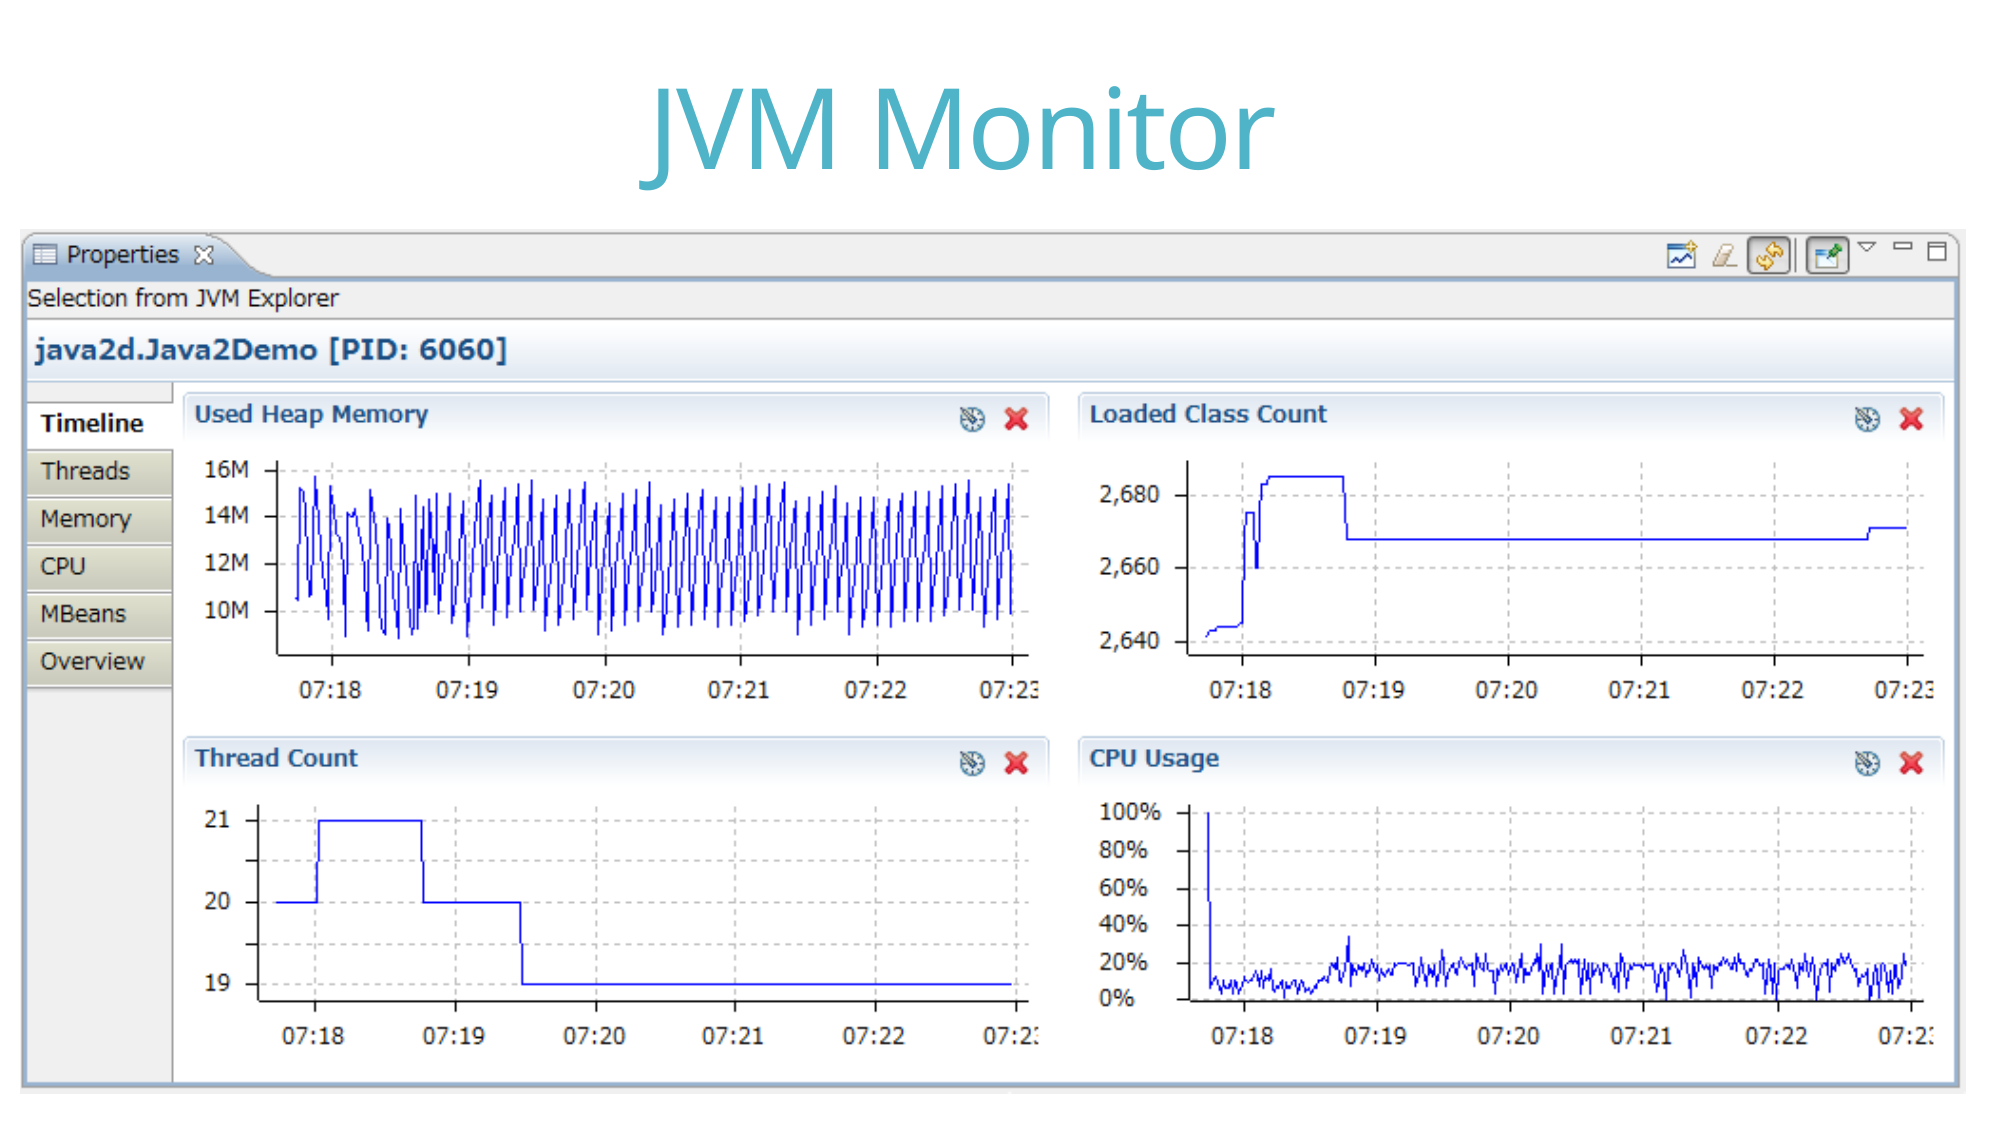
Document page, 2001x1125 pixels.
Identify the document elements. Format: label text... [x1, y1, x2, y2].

picture [19, 229, 1966, 1095]
title JVM Monitor [79, 0, 1847, 229]
